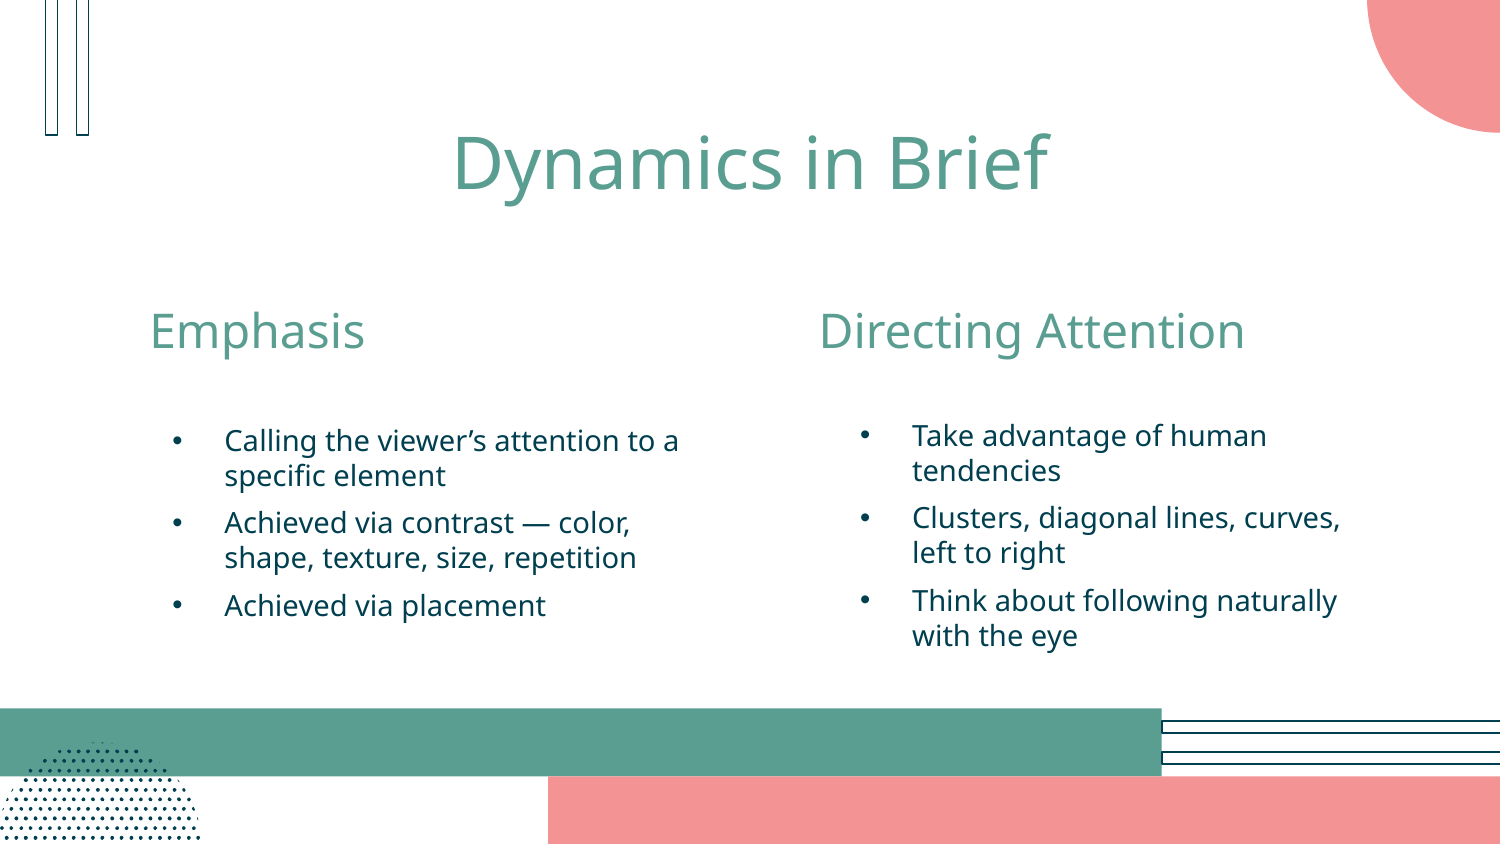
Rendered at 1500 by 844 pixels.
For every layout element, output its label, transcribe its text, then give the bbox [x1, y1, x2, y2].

title Dynamics in Brief [134, 113, 1366, 208]
title Directing Attention [803, 244, 1270, 415]
title Emphasis [134, 244, 549, 402]
subtitle Calling the viewer’s attention to a specific element Achieved via contrast — color, shape, texture, size, repetition Achieved via placement [134, 402, 697, 690]
text_box Take advantage of human tendencies Clusters, diagonal lines, curves, left to right Think about following naturally with the eye [822, 402, 1385, 690]
